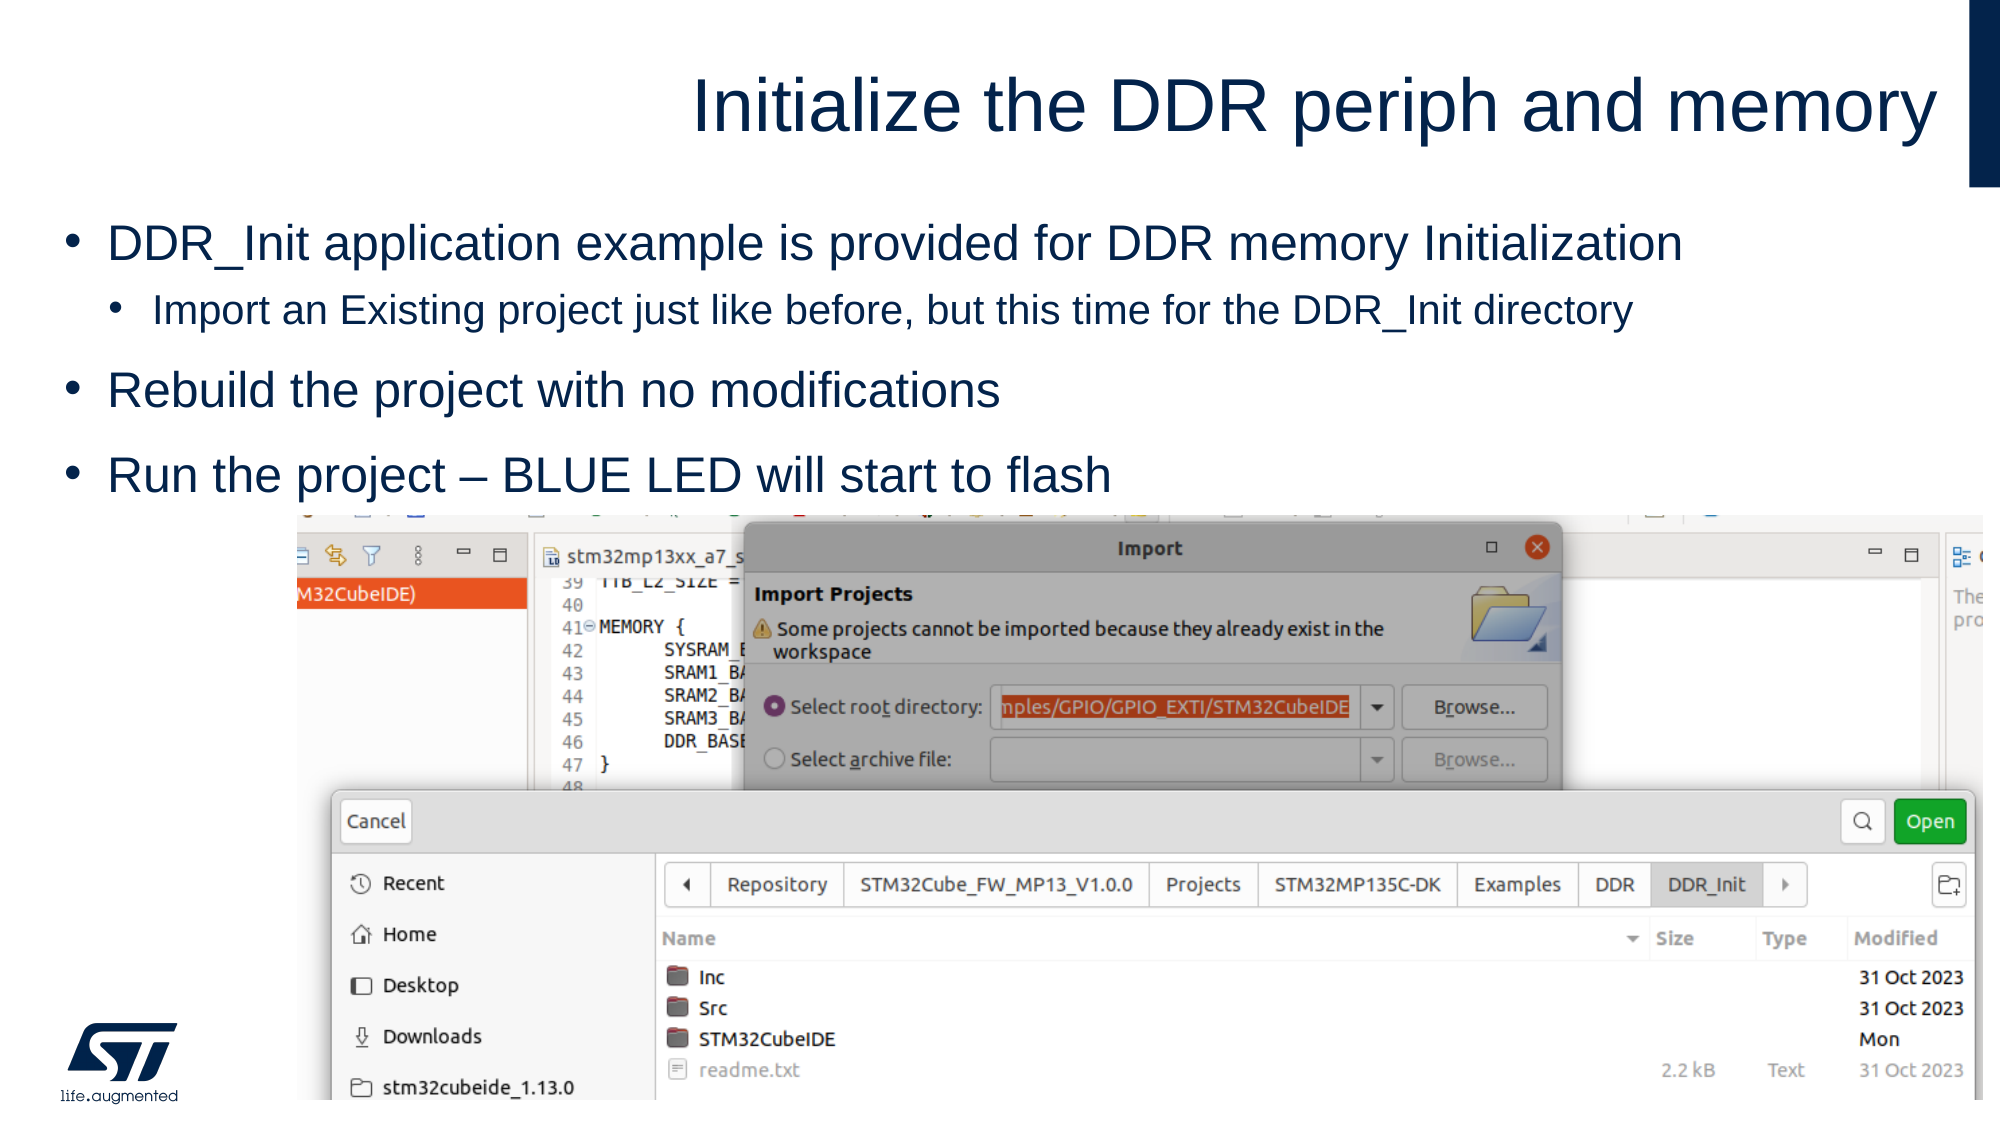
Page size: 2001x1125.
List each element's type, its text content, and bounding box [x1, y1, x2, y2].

list DDR_Init application example is provided for DDR memory Initialization Import an Existing project just like before, but this time for the DDR_Init directory Rebuild the project with no modifications Run the project – BLUE LED will start to flash [49, 215, 1953, 1000]
title Initialize the DDR periph and memory [49, 0, 1954, 215]
picture [297, 515, 1983, 1100]
picture [37, 999, 201, 1125]
